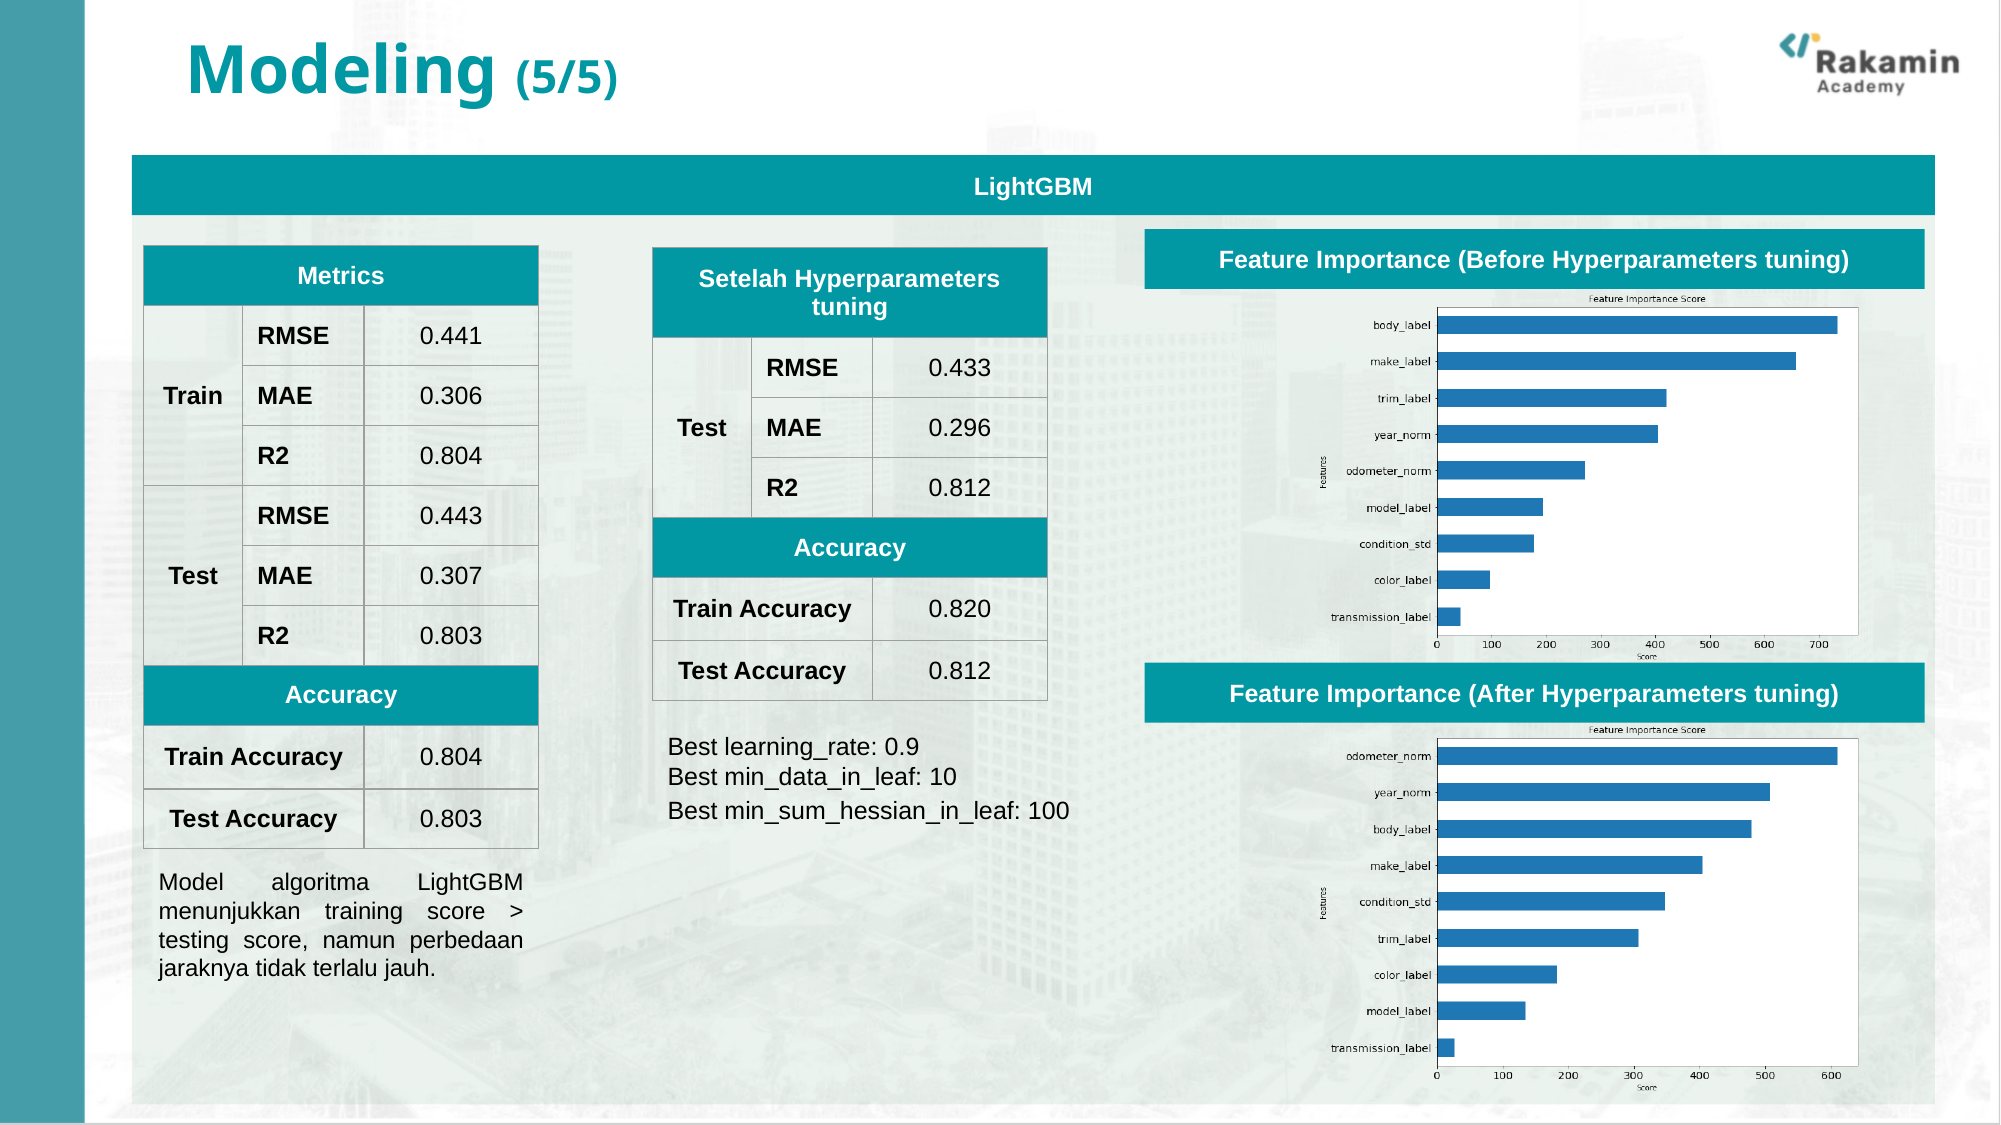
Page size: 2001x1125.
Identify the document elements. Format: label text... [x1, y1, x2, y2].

text_box Modeling (5/5) [170, 16, 1403, 114]
table_cell RMSE [243, 486, 363, 545]
table_cell 0.803 [365, 790, 538, 848]
text_box Feature Importance (Before Hyperparameters tuning) [1144, 229, 1925, 289]
table_cell Accuracy [144, 666, 538, 725]
table_cell 0.296 [873, 398, 1047, 457]
table_cell R2 [243, 606, 363, 665]
table_cell R2 [752, 458, 872, 517]
table_cell 0.803 [365, 606, 538, 665]
table_cell R2 [243, 426, 363, 485]
text_box Feature Importance (After Hyperparameters tuning) [1144, 662, 1925, 723]
table_cell 0.820 [873, 578, 1047, 640]
table_cell Train Accuracy [144, 726, 363, 788]
table_cell Test [144, 486, 242, 665]
table_cell MAE [752, 398, 872, 457]
table_cell RMSE [243, 306, 363, 365]
table_cell 0.812 [873, 641, 1047, 700]
table_cell RMSE [752, 338, 872, 397]
table_cell 0.307 [365, 546, 538, 605]
picture [0, 0, 2001, 1125]
text_box Model algoritma LightGBM menunjukkan training score > testing score, namun perbedaan jaraknya tidak terlalu jauh. [143, 851, 539, 1026]
text_box [131, 216, 1935, 1105]
table_cell Test Accuracy [653, 641, 872, 700]
table_cell 0.306 [365, 366, 538, 425]
table_cell MAE [243, 546, 363, 605]
table_cell 0.443 [365, 486, 538, 545]
table_header Metrics [144, 246, 538, 305]
table_cell Train Accuracy [653, 578, 872, 640]
table_cell Accuracy [653, 518, 1047, 577]
table_cell Test [653, 338, 751, 517]
table_cell 0.804 [365, 726, 538, 788]
table_cell 0.433 [873, 338, 1047, 397]
text_box Best learning_rate: 0.9 Best min_data_in_leaf: 10 Best min_sum_hessian_in_leaf: 100 [652, 715, 1145, 840]
table_cell 0.812 [873, 458, 1047, 517]
table_cell MAE [243, 366, 363, 425]
table_cell Train [144, 306, 242, 485]
table_cell 0.441 [365, 306, 538, 365]
table_cell Test Accuracy [144, 790, 363, 848]
table_header Setelah Hyperparameters tuning [653, 248, 1047, 337]
table_cell 0.804 [365, 426, 538, 485]
text_box LightGBM [131, 155, 1935, 216]
